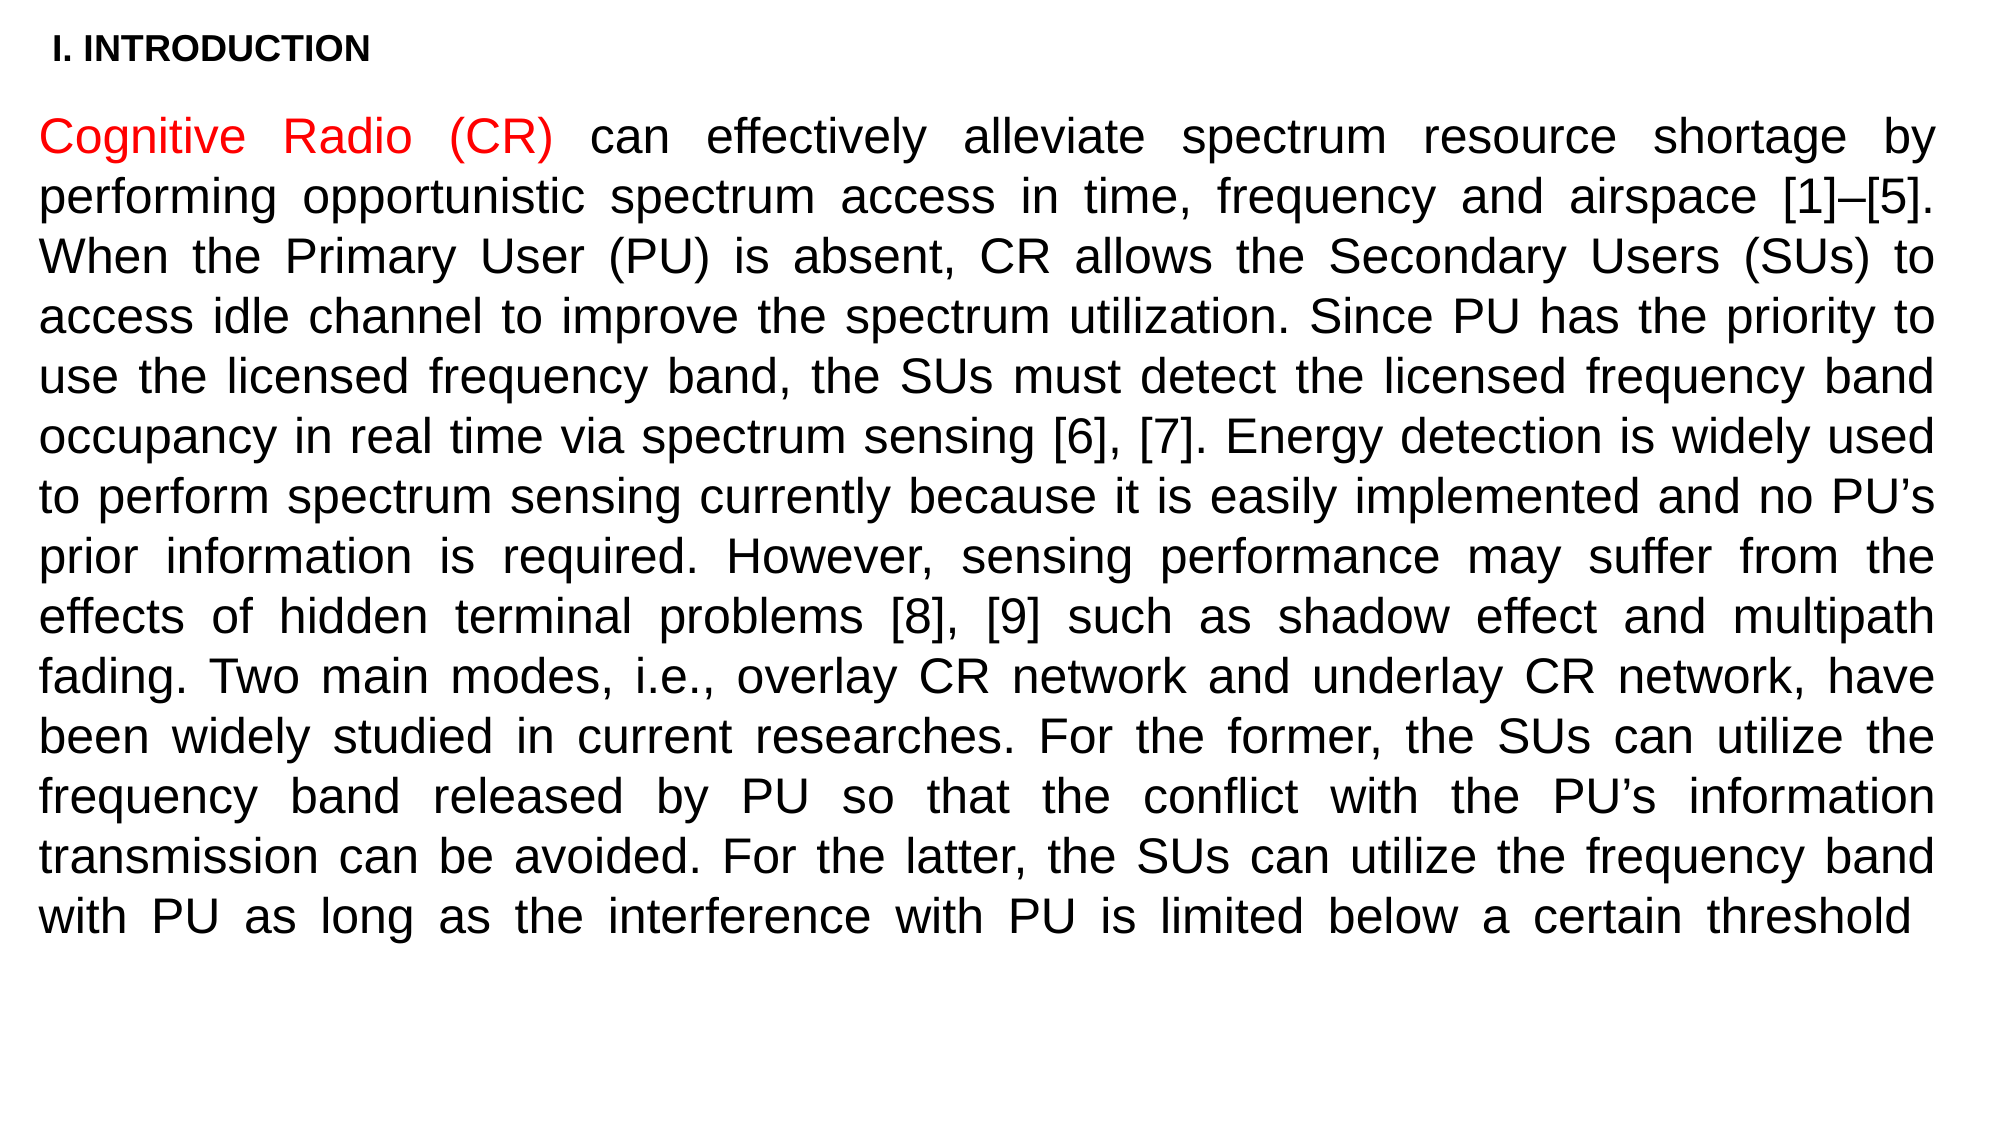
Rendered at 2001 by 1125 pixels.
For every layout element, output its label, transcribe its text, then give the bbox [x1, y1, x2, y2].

text_box Cognitive Radio (CR) can effectively alleviate spectrum resource shortage by performing opportunistic spectrum access in time, frequency and airspace [1]–[5]. When the Primary User (PU) is absent, CR allows the Secondary Users (SUs) to access idle channel to improve the spectrum utilization. Since PU has the priority to use the licensed frequency band, the SUs must detect the licensed frequency band occupancy in real time via spectrum sensing [6], [7]. Energy detection is widely used to perform spectrum sensing currently because it is easily implemented and no PU’s prior information is required. However, sensing performance may suffer from the effects of hidden terminal problems [8], [9] such as shadow effect and multipath fading. Two main modes, i.e., overlay CR network and underlay CR network, have been widely studied in current researches. For the former, the SUs can utilize the frequency band released by PU so that the conflict with the PU’s information transmission can be avoided. For the latter, the SUs can utilize the frequency band with PU as long as the interference with PU is limited below a certain threshold [23, 96, 1952, 1087]
text_box I. INTRODUCTION [37, 16, 1038, 96]
